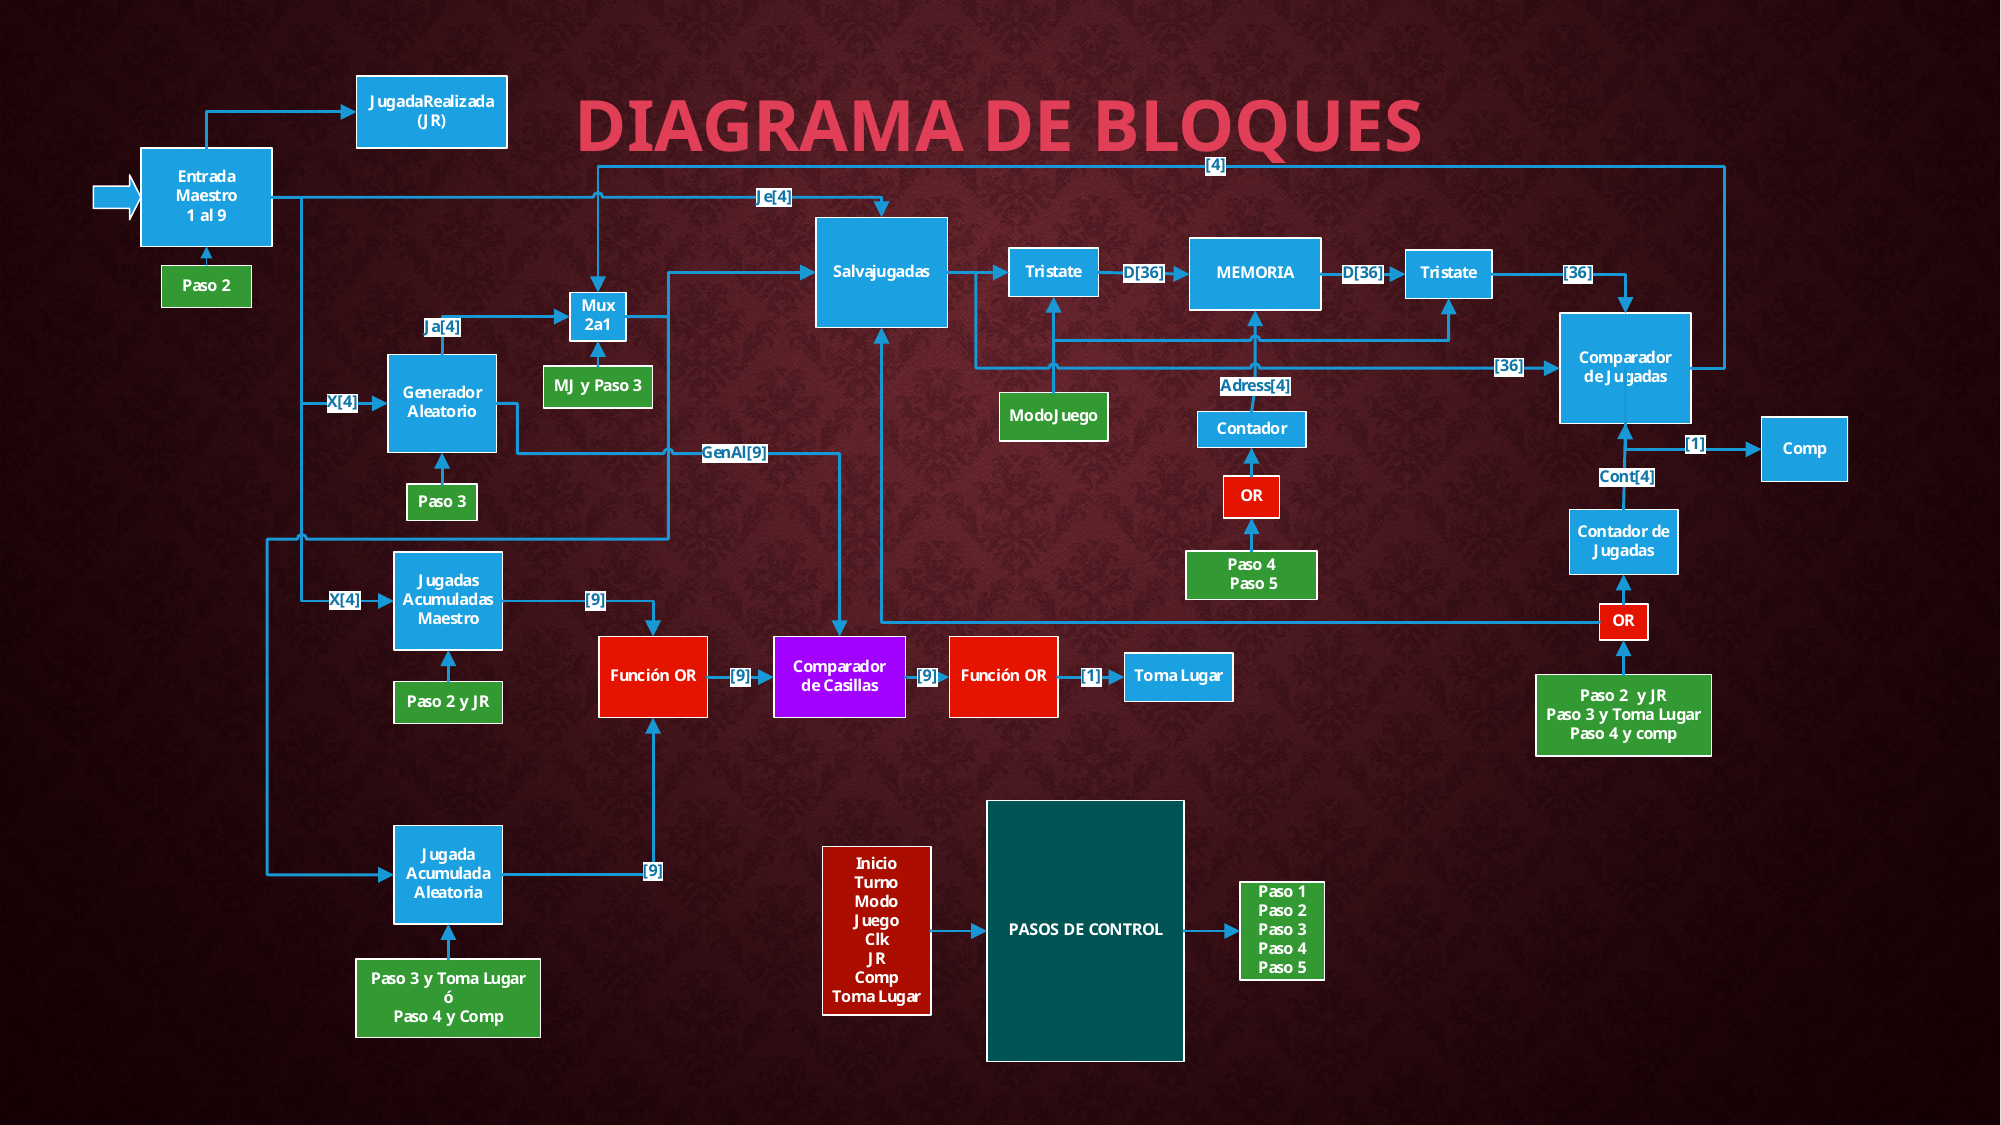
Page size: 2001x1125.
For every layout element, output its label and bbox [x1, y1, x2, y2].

picture [89, 72, 1849, 1064]
